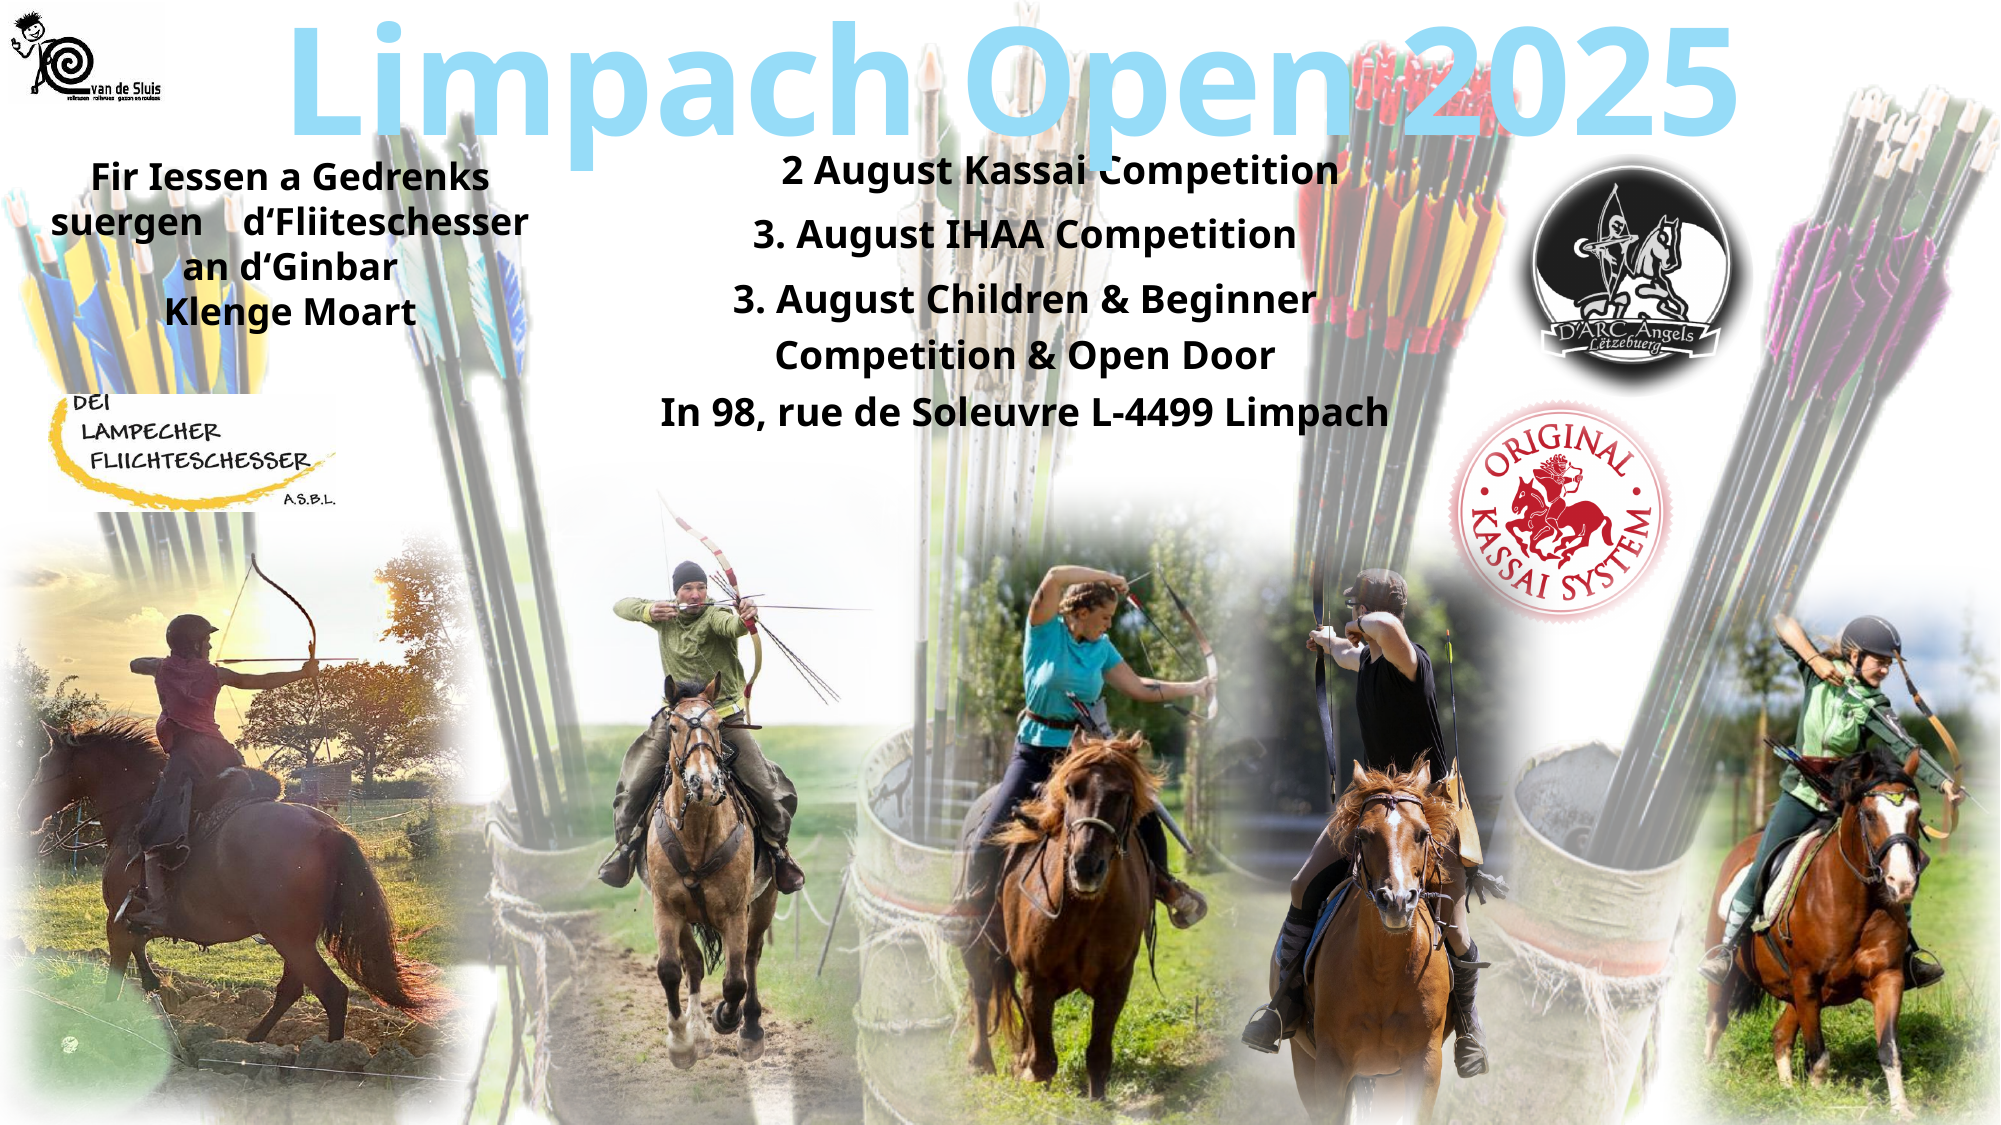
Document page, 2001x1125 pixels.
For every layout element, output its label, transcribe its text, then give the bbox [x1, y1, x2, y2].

picture [47, 394, 336, 513]
text_box Fir Iessen a Gedrenks suergen d‘Fliiteschesser an d‘Ginbar Klenge Moart [15, 145, 566, 341]
title Limpach Open 2025 [262, 17, 1763, 175]
subtitle 1 & 2 August Kassai Competition 3. August IHAA Competition 3. August Children & Beginner Competition & Open Door In 98, rue de Soleuvre L-4499 Limpach [643, 175, 1407, 477]
picture [7, 1, 165, 104]
picture [0, 519, 483, 1125]
picture [502, 145, 2000, 1125]
